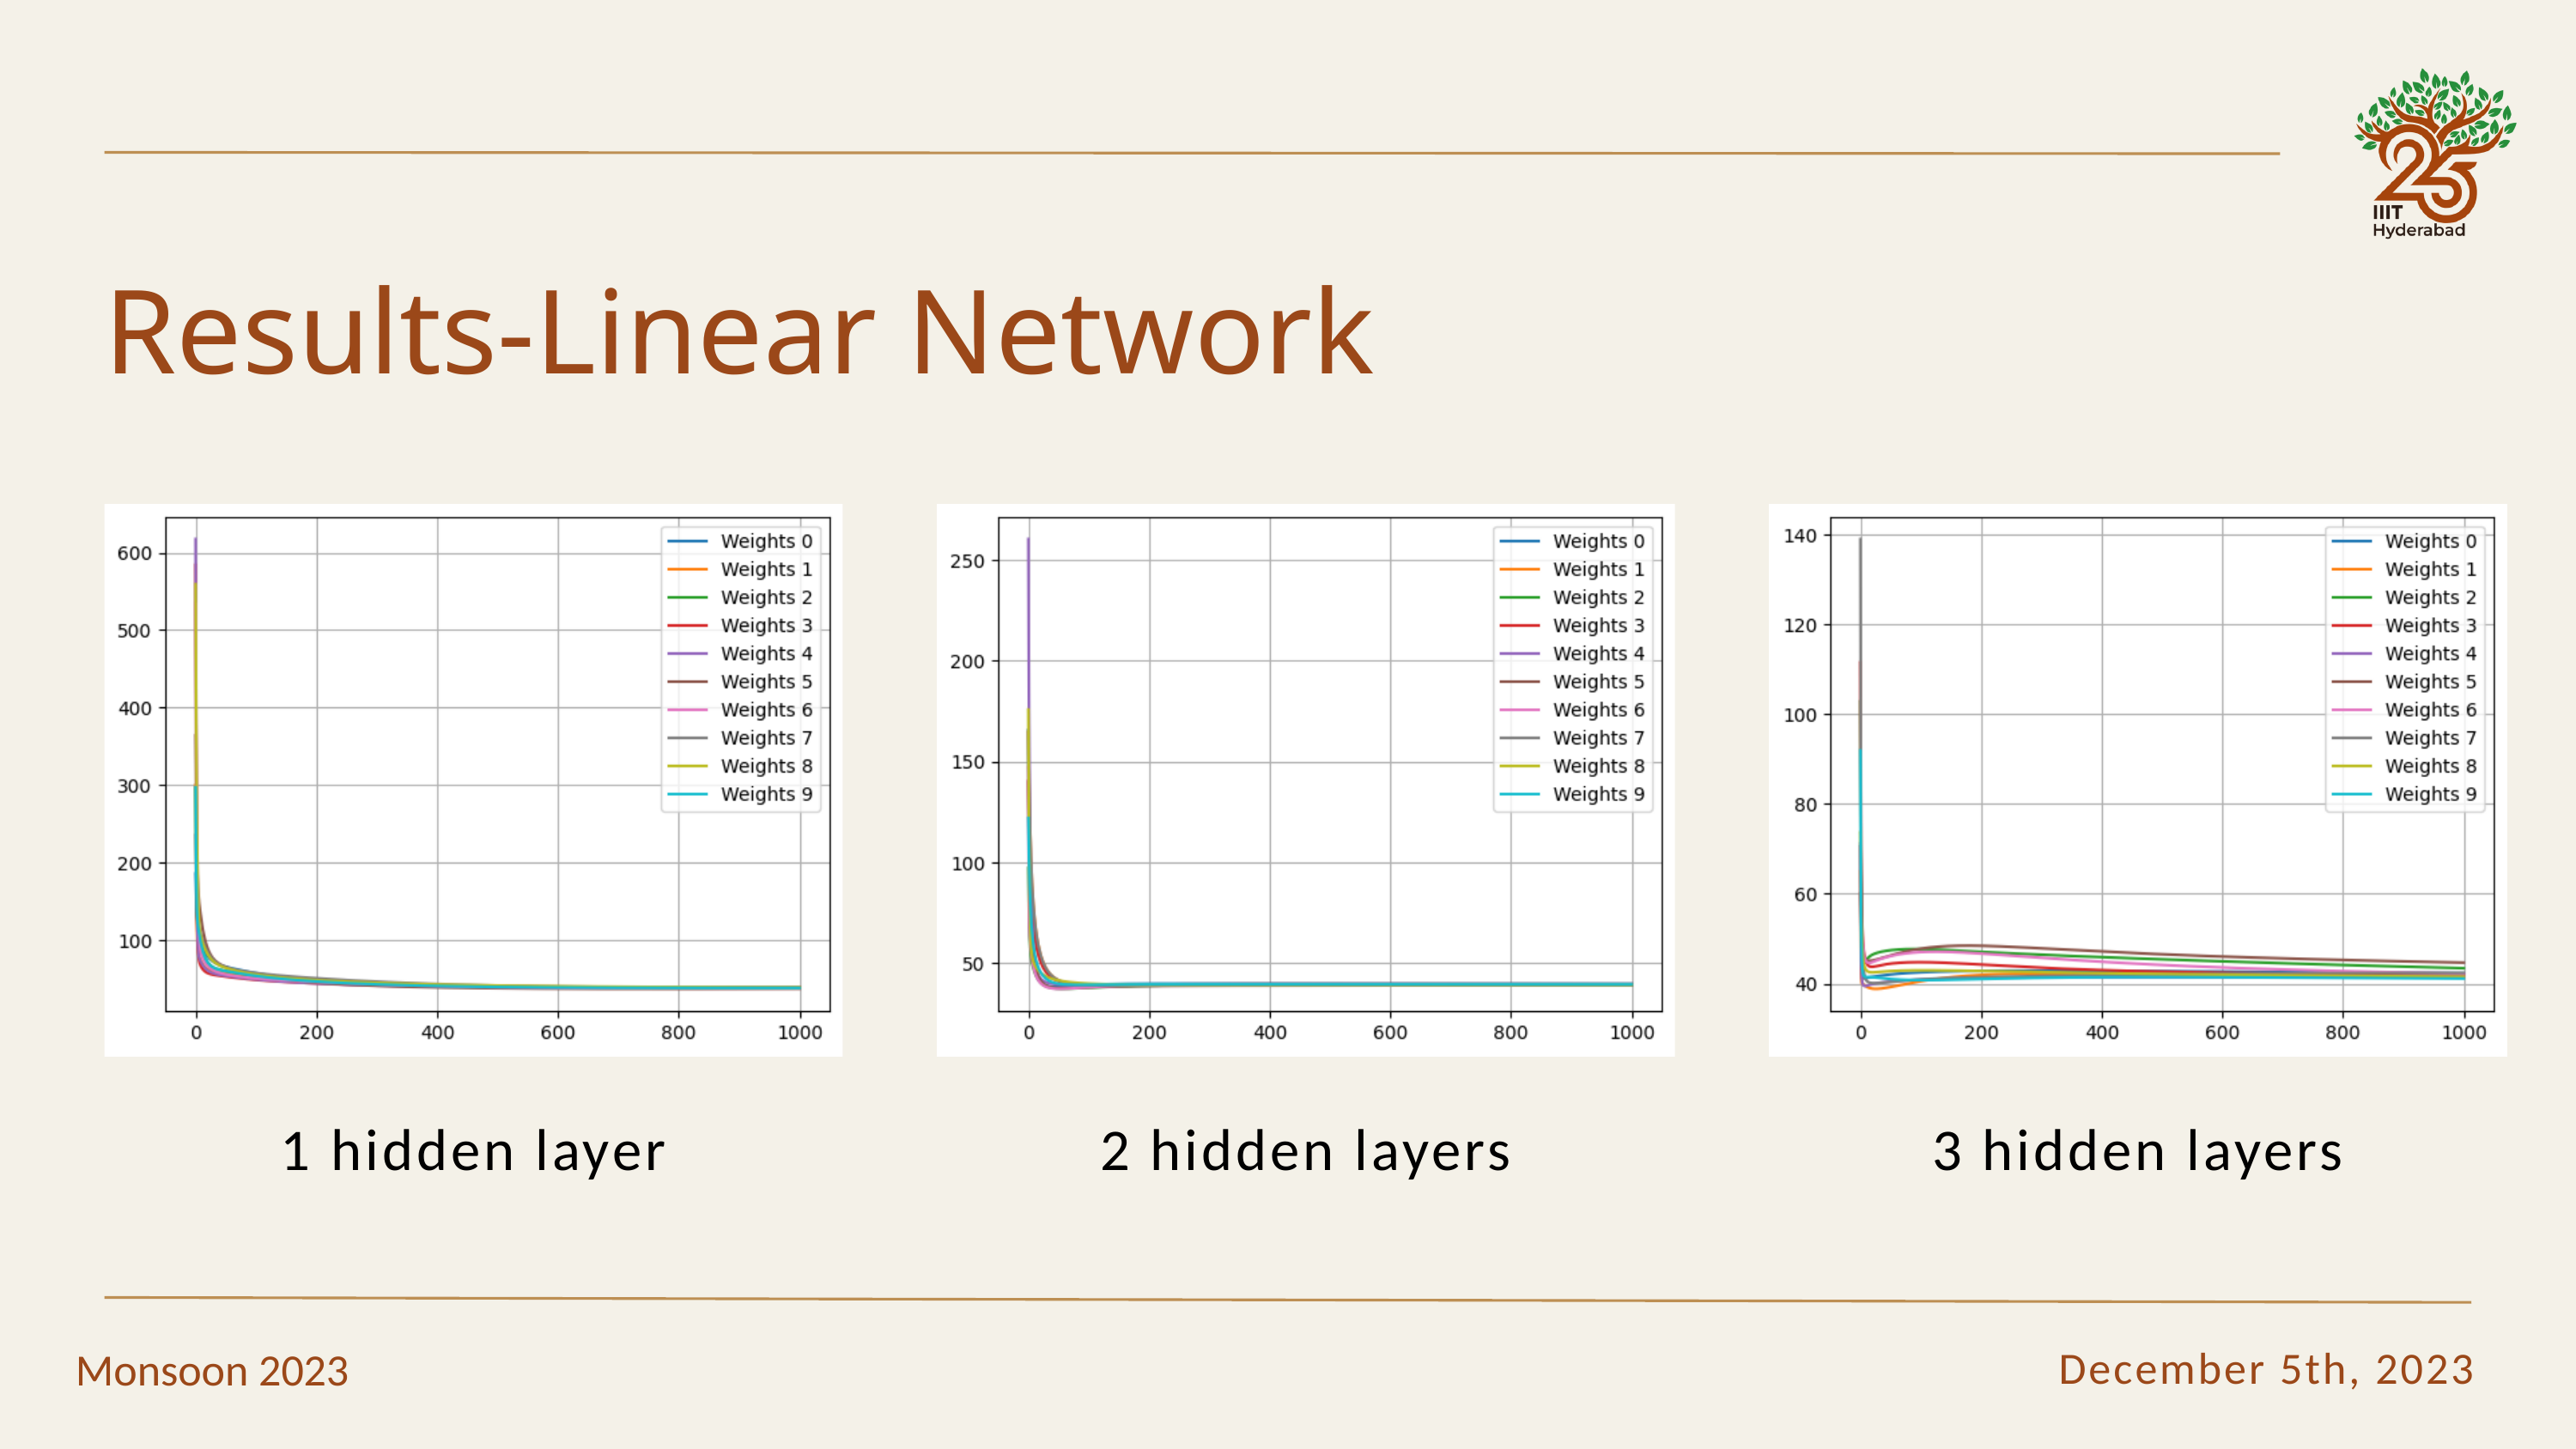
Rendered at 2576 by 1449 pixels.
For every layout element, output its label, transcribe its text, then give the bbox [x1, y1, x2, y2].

text_box [1769, 504, 2507, 1057]
text_box 1 hidden layer [277, 1099, 670, 1183]
text_box Monsoon 2023 [75, 1331, 349, 1395]
text_box [936, 504, 1675, 1057]
text_box December 5th, 2023 [1753, 1331, 2475, 1394]
text_box Results-Linear Network [104, 266, 2049, 397]
text_box 2 hidden layers [1097, 1099, 1516, 1183]
text_box 3 hidden layers [1929, 1099, 2348, 1183]
text_box [104, 504, 843, 1057]
text_box [2350, 65, 2520, 239]
